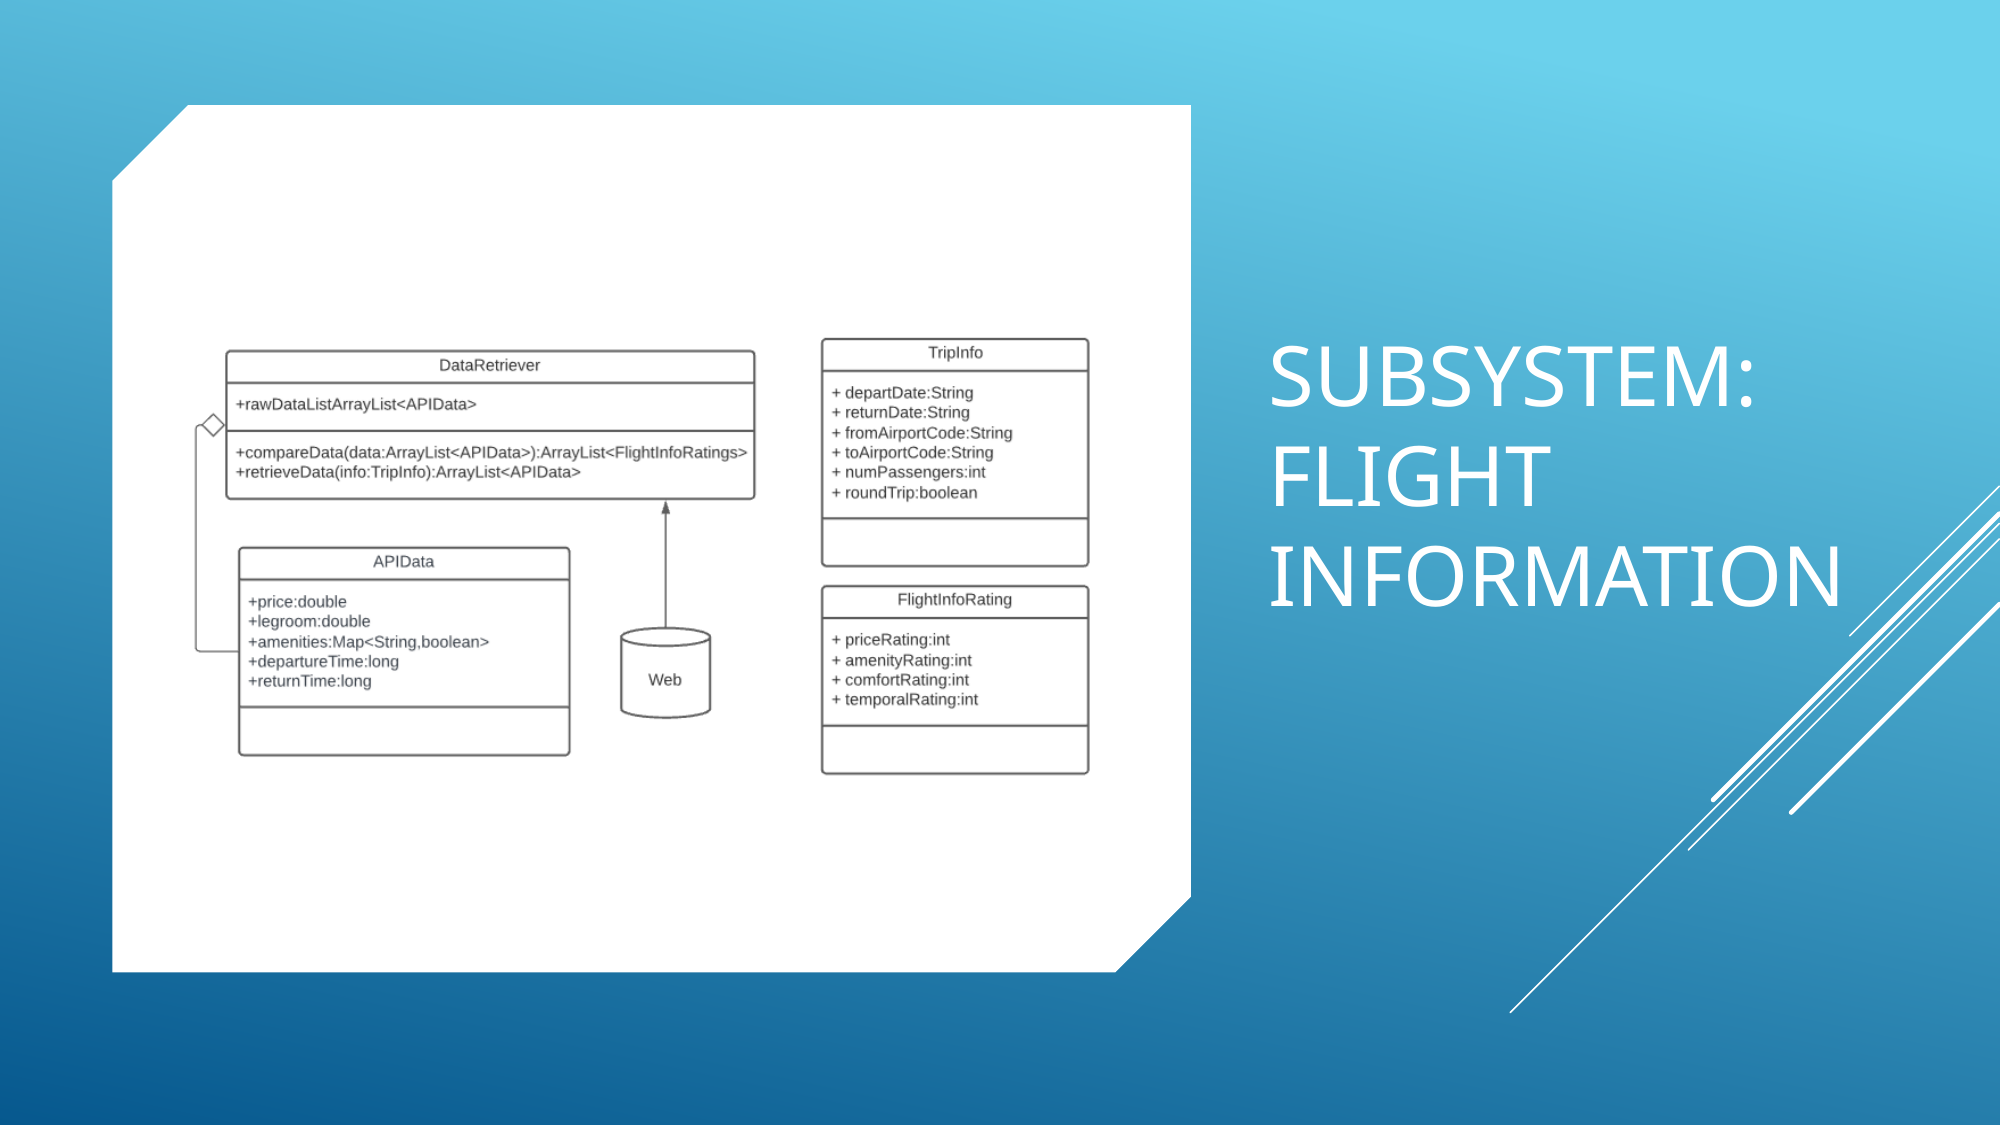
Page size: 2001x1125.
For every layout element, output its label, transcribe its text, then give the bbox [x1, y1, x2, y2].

title Subsystem: Flight information [1253, 316, 1885, 631]
text_box [110, 103, 1193, 974]
picture [123, 230, 1183, 866]
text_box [1510, 485, 2000, 1013]
text_box [0, 0, 2000, 1125]
